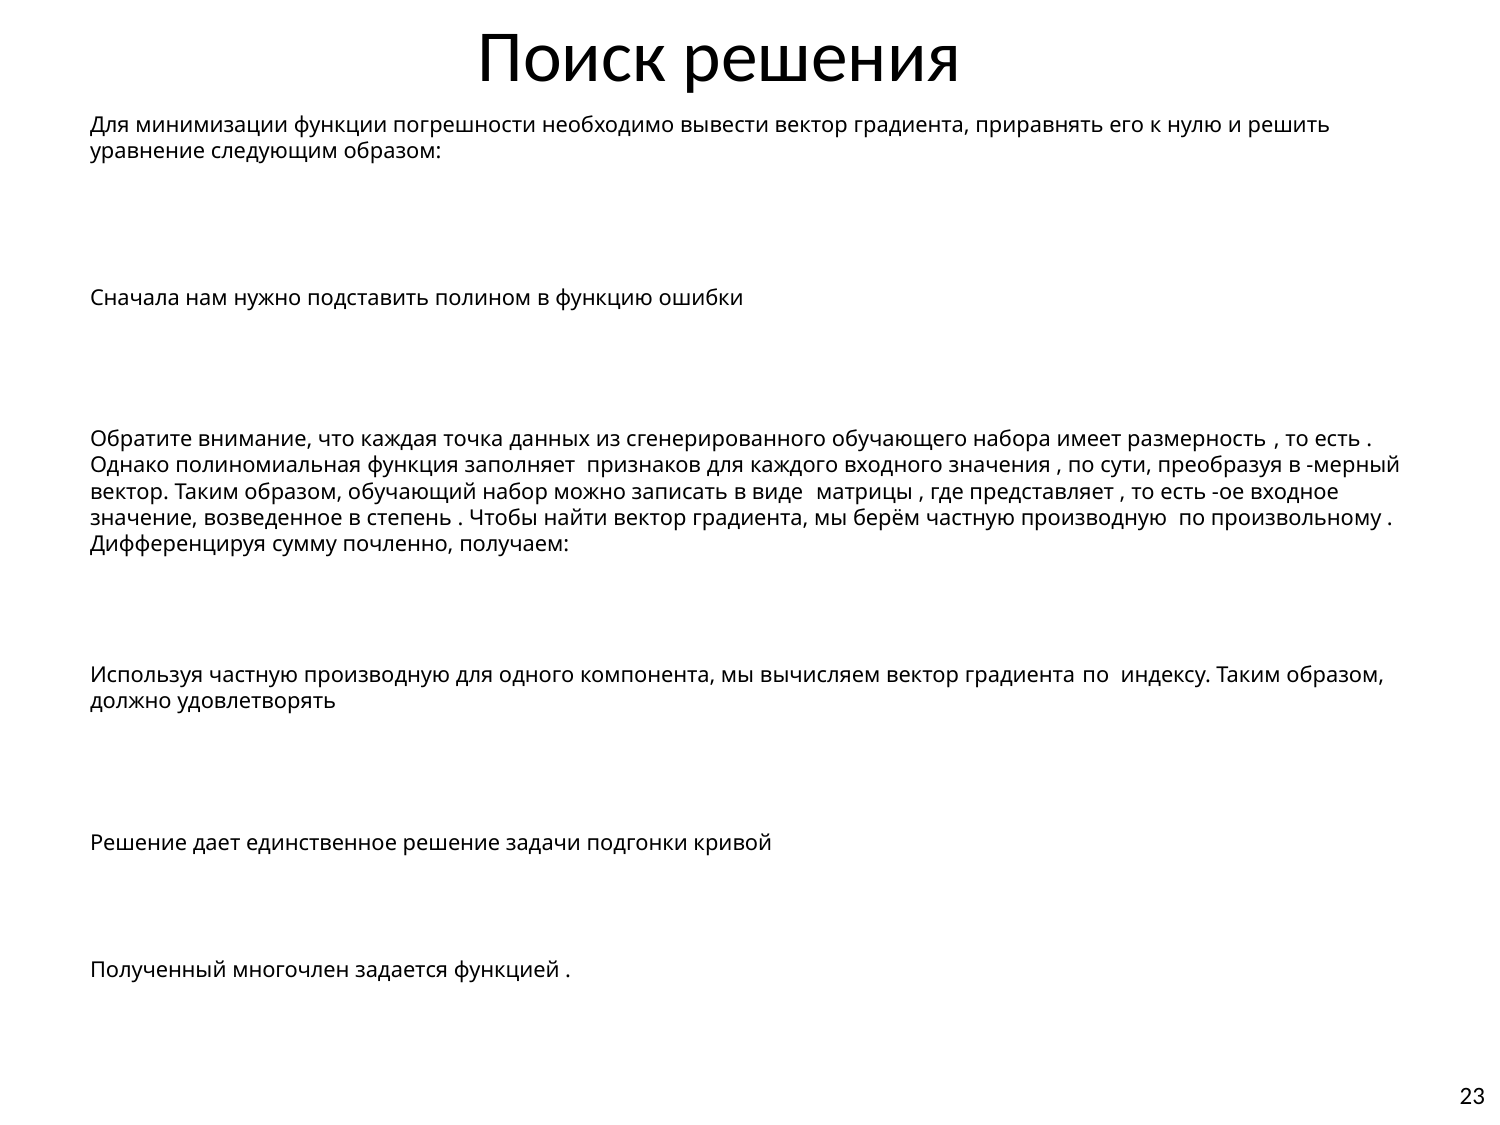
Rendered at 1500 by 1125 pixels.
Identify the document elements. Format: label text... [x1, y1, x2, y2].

slide_number 23 [1149, 1065, 1500, 1125]
title Поиск решения [44, 0, 1395, 104]
